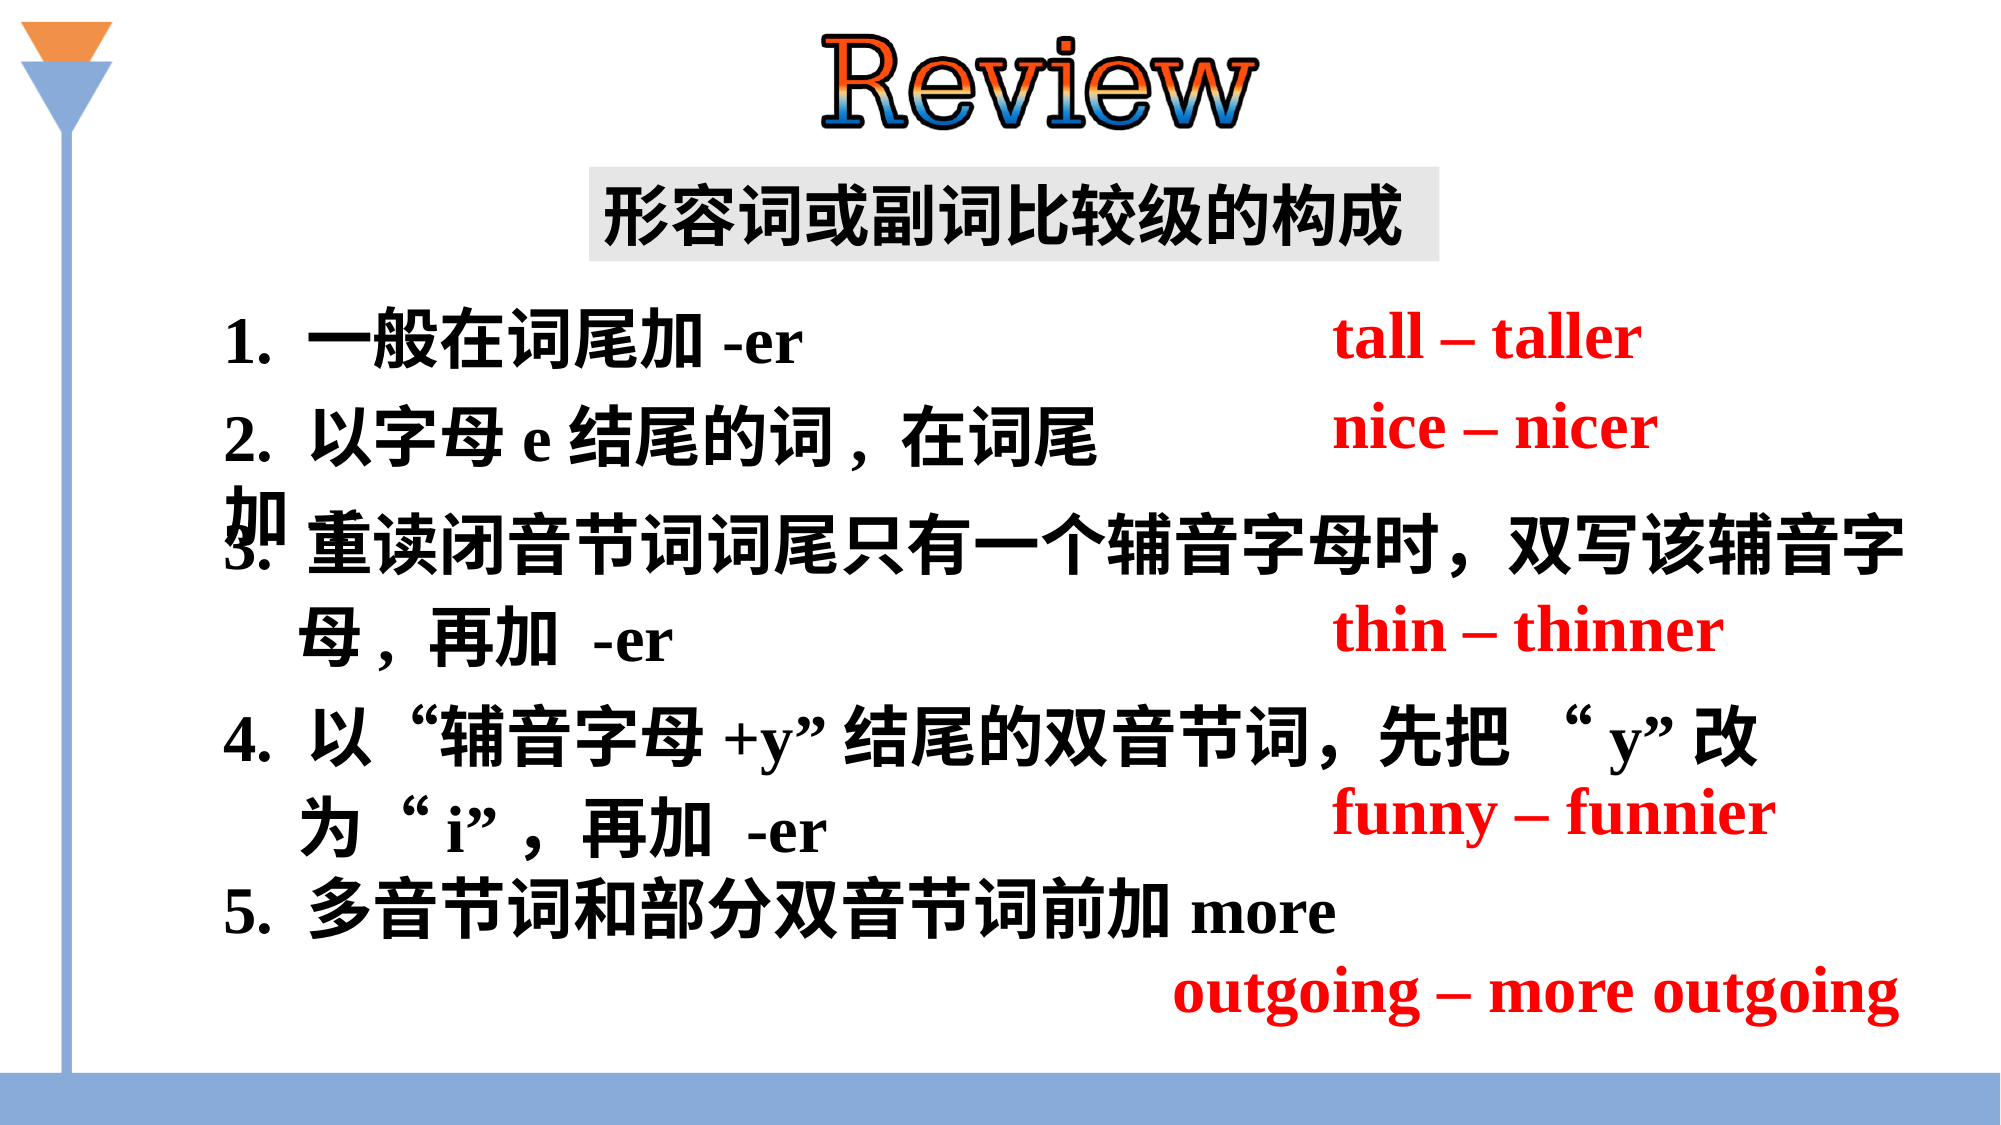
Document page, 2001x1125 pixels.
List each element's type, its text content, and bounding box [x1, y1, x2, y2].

text_box funny – funnier [1317, 760, 1897, 856]
text_box thin – thinner [1317, 577, 1809, 672]
text_box nice – nicer [1317, 374, 1731, 470]
text_box 1. 一般在词尾加-er [208, 289, 823, 385]
picture [0, 0, 2001, 1125]
text_box 3. 重读闭音节词词尾只有一个辅音字母时，双写该辅音字母, 再加 -er [208, 483, 1981, 683]
text_box tall – taller [1317, 284, 1779, 380]
text_box outgoing – more outgoing [1158, 938, 1938, 1034]
text_box 2. 以字母e结尾的词, 在词尾加-r [208, 387, 1172, 563]
text_box 形容词或副词比较级的构成 [589, 166, 1440, 262]
text_box 4. 以“辅音字母+y”结尾的双音节词，先把 “y”改为“i”，再加 -er [208, 675, 1957, 874]
text_box 5. 多音节词和部分双音节词前加more [208, 859, 1603, 954]
